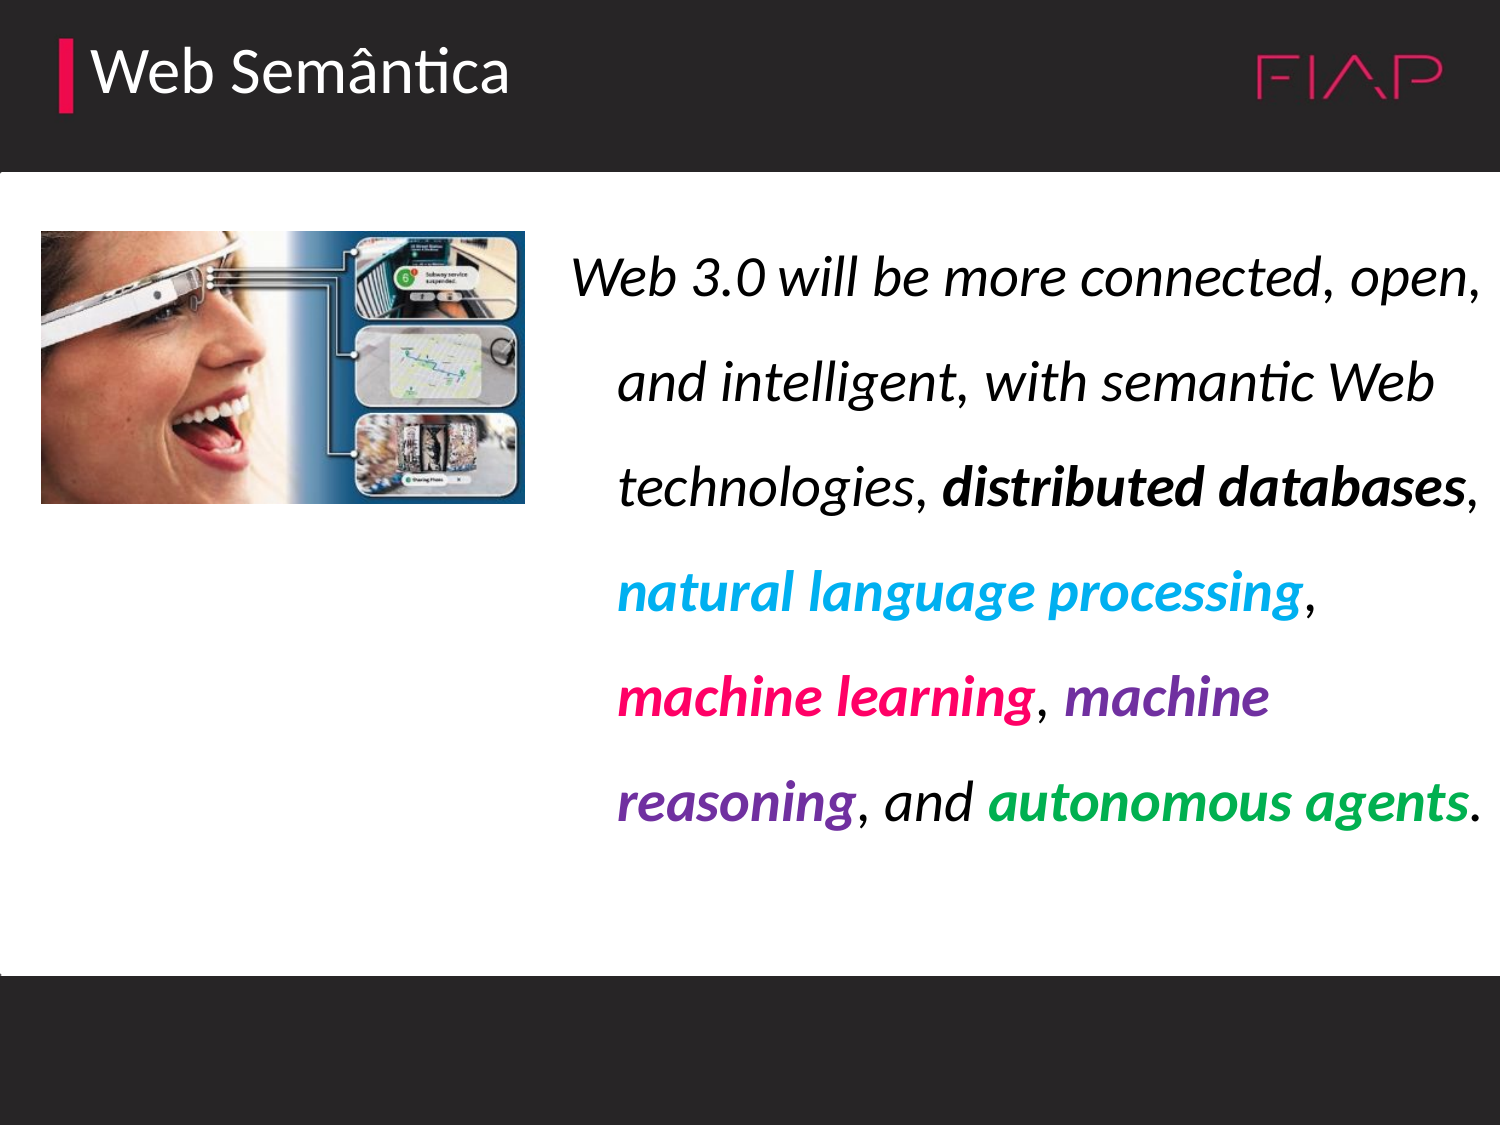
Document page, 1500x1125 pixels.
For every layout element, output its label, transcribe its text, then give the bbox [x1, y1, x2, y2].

text_box Web Semântica [75, 28, 1426, 104]
text_box Web 3.0 will be more connected, open, and intelligent, with semantic Web technologies, distributed databases, natural language processing, machine learning, machine reasoning, and autonomous agents. [555, 196, 1500, 985]
picture [0, 0, 1500, 1125]
